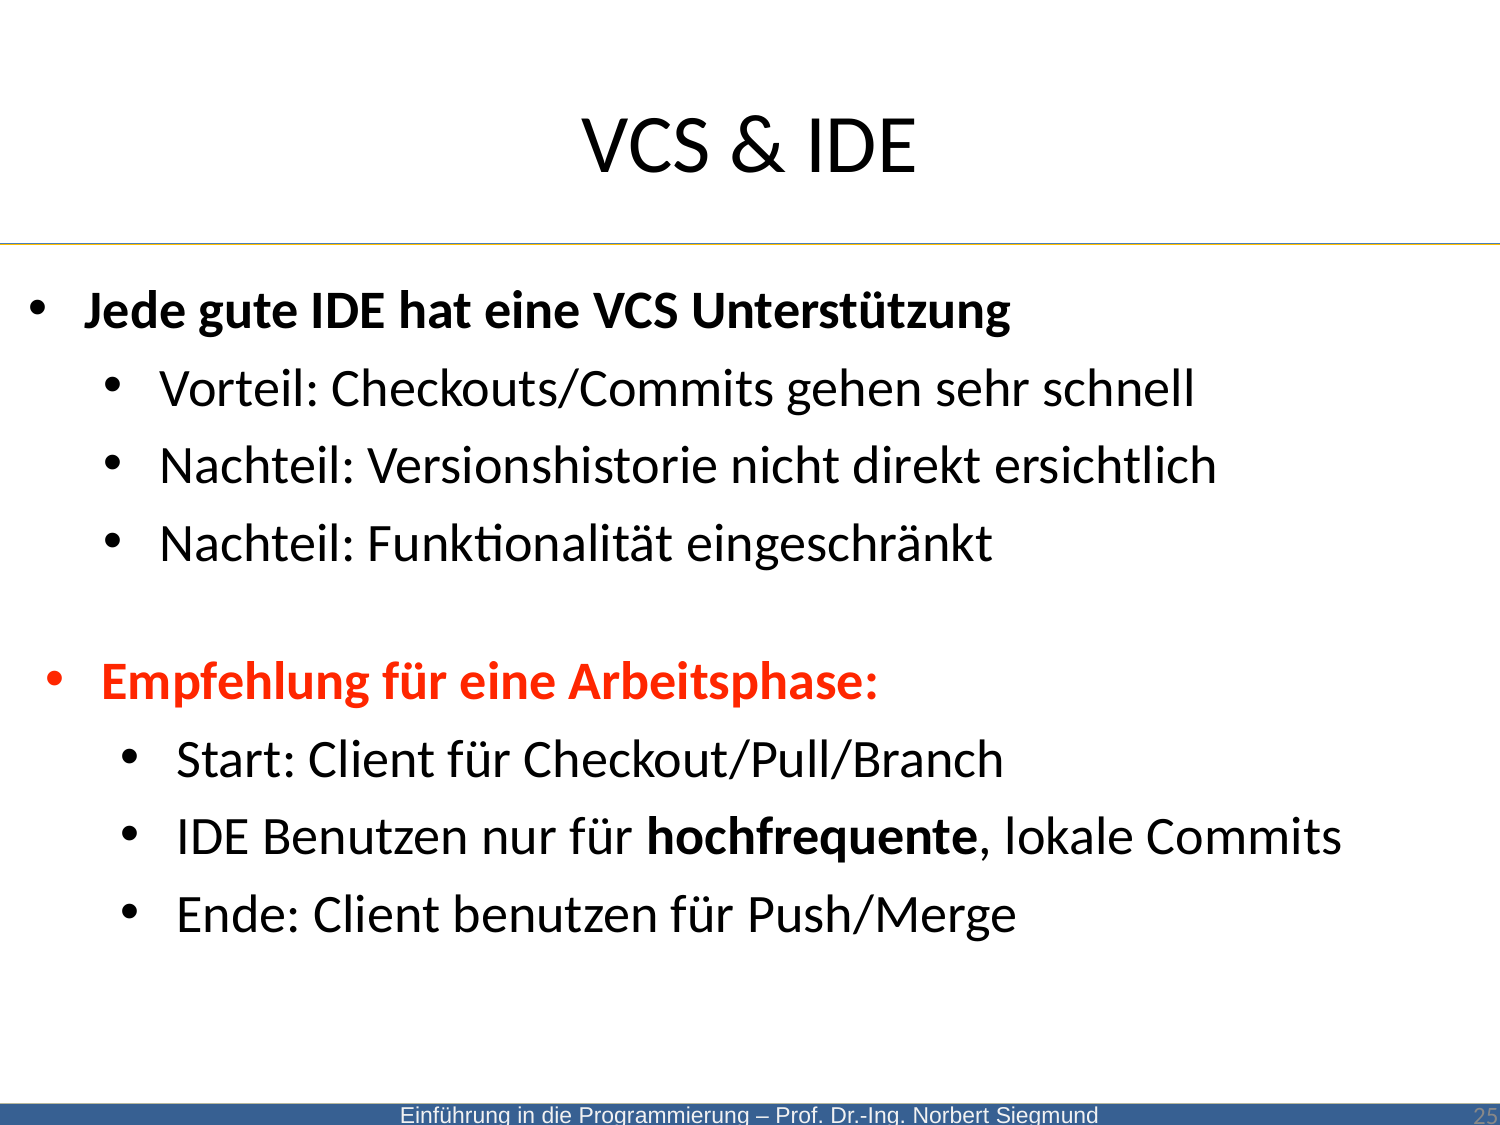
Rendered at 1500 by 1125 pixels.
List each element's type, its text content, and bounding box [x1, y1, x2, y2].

text_box Empfehlung für eine Arbeitsphase: Start: Client für Checkout/Pull/Branch IDE Benutzen nur für hochfrequente, lokale Commits Ende: Client benutzen für Push/Merge [37, 638, 1463, 1001]
title VCS & IDE [74, 44, 1426, 234]
text_box Jede gute IDE hat eine VCS Unterstützung Vorteil: Checkouts/Commits gehen sehr schnell Nachteil: Versionshistorie nicht direkt ersichtlich Nachteil: Funktionalität eingeschränkt [21, 266, 1446, 630]
slide_number 25 [1148, 1084, 1500, 1125]
